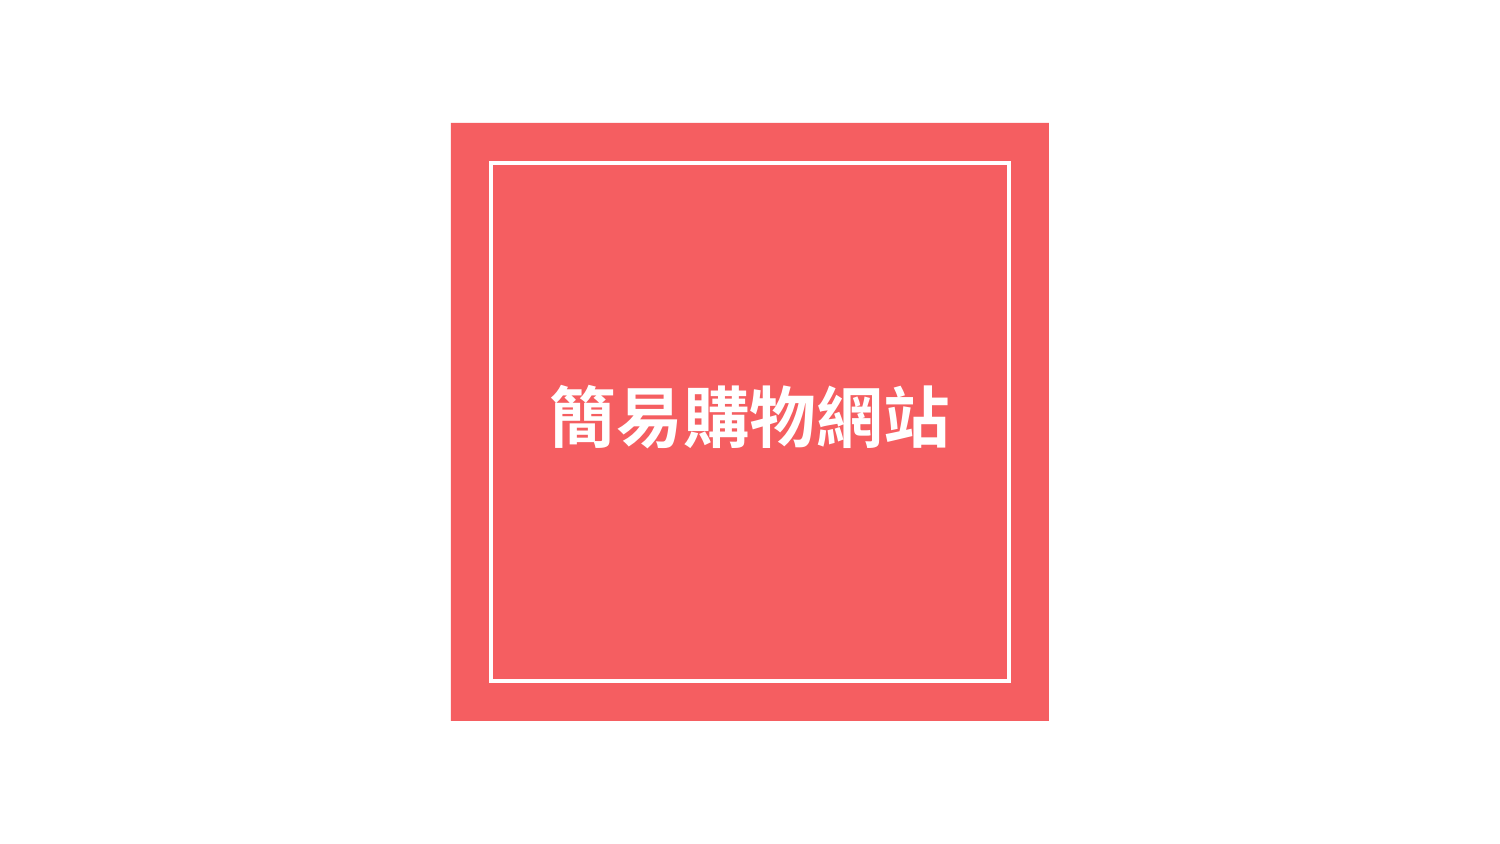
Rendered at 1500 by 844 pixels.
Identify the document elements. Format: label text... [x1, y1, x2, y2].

subtitle 簡易購物網站 [494, 338, 1006, 477]
